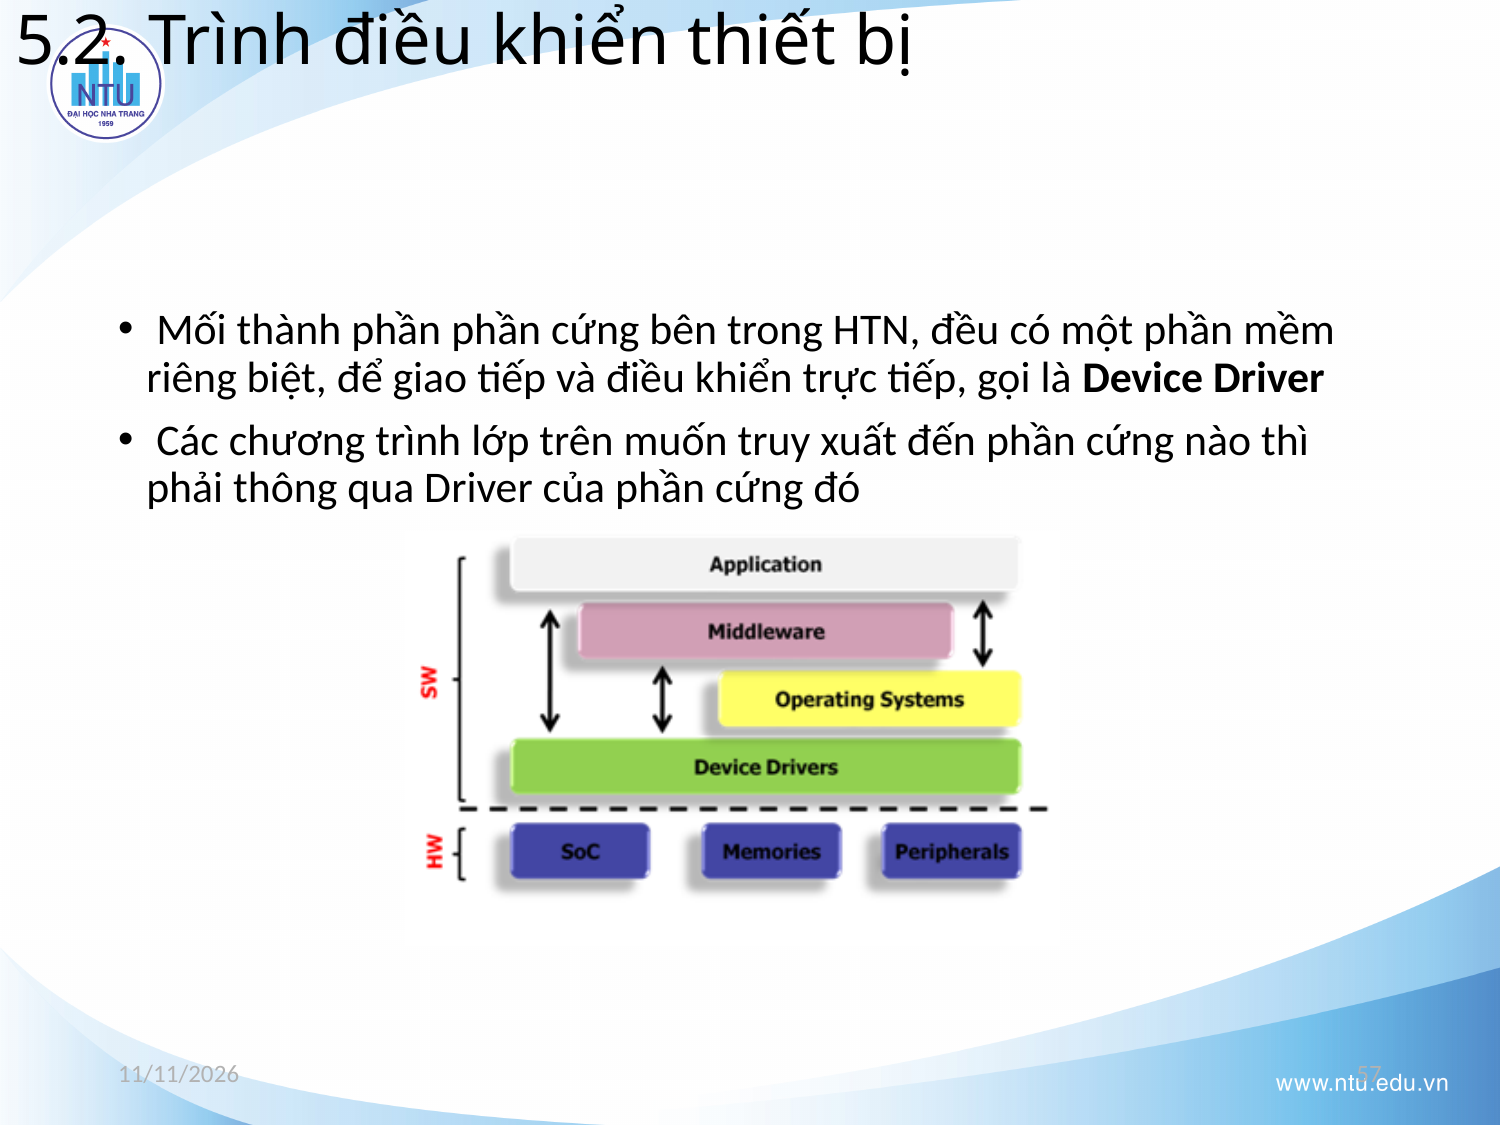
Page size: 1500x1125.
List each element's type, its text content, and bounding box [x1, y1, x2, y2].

list Mối thành phần phần cứng bên trong HTN, đều có một phần mềm riêng biệt, để giao tiếp và điều khiển trực tiếp, gọi là Device Driver Các chương trình lớp trên muốn truy xuất đến phần cứng nào thì phải thông qua Driver của phần cứng đó [103, 299, 1397, 1014]
picture [0, 88, 1500, 1125]
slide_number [103, 1042, 441, 1103]
title 5.2. Trình điều khiển thiết bị [0, 0, 1500, 88]
slide_number 57 [1059, 1042, 1397, 1103]
